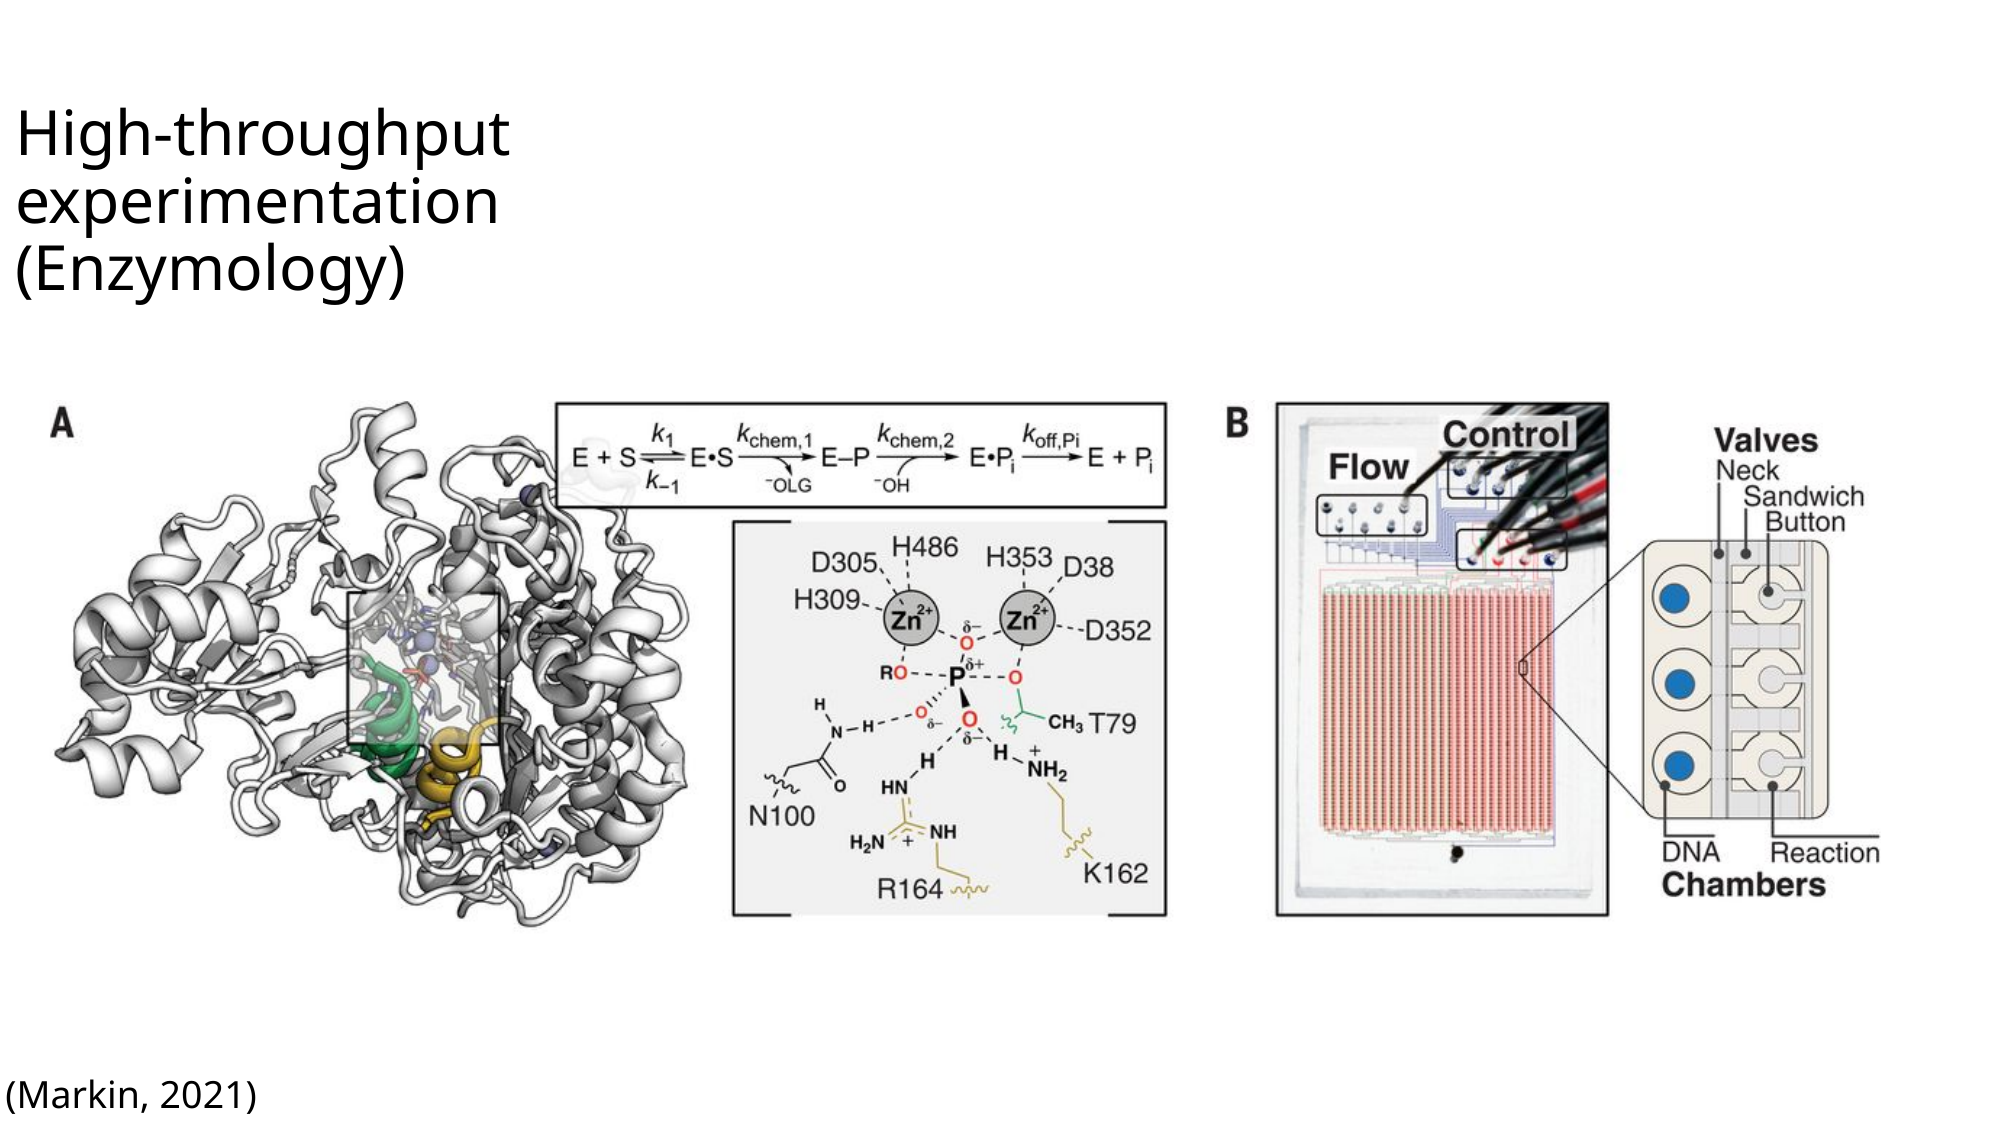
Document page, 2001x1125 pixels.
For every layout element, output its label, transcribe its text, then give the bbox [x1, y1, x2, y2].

picture [49, 399, 1905, 944]
text_box (Markin, 2021) [0, 1063, 272, 1124]
title High-throughput experimentation (Enzymology) [0, 94, 1725, 312]
